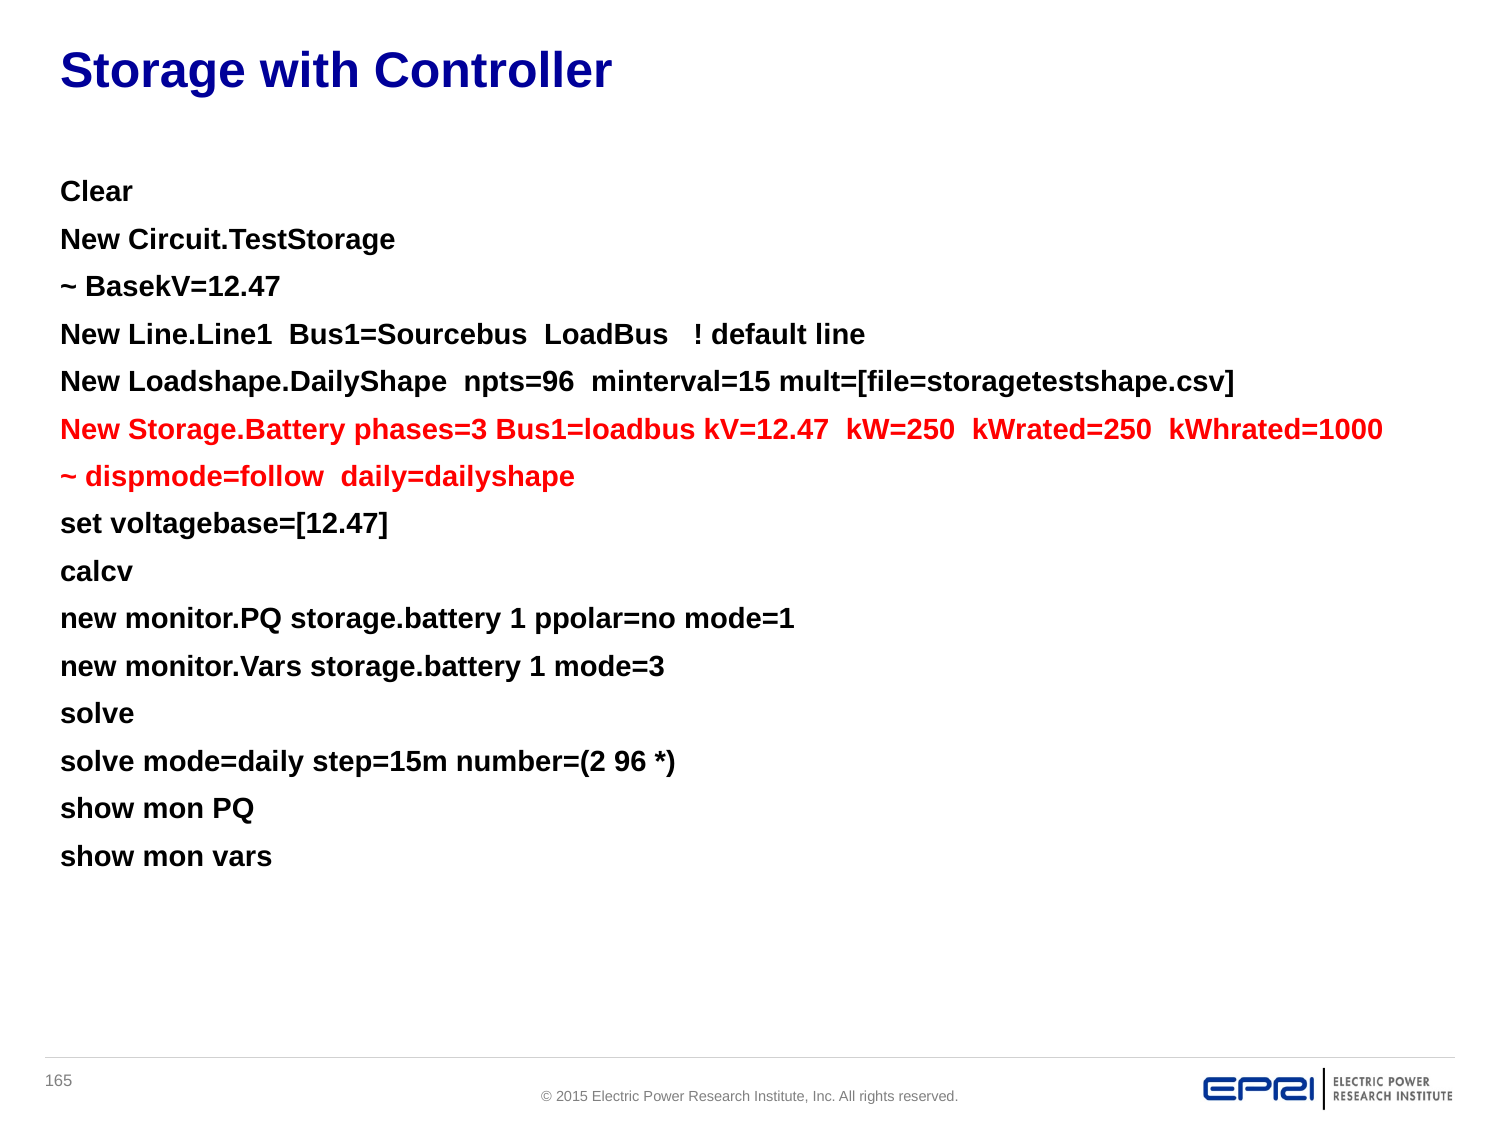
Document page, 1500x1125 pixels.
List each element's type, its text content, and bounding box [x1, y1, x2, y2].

title Storage with Controller [44, 29, 1456, 151]
list Clear New Circuit.TestStorage ~ BasekV=12.47 New Line.Line1 Bus1=Sourcebus LoadBus ! default line New Loadshape.DailyShape npts=96 minterval=15 mult=[file=storagetestshape.csv] New Storage.Battery phases=3 Bus1=loadbus kV=12.47 kW=250 kWrated=250 kWhrated=1000 ~ dispmode=follow daily=dailyshape set voltagebase=[12.47] calcv new monitor.PQ storage.battery 1 ppolar=no mode=1 new monitor.Vars storage.battery 1 mode=3 solve solve mode=daily step=15m number=(2 96 *) show mon PQ show mon vars [44, 164, 1456, 1051]
picture [1200, 1064, 1455, 1113]
